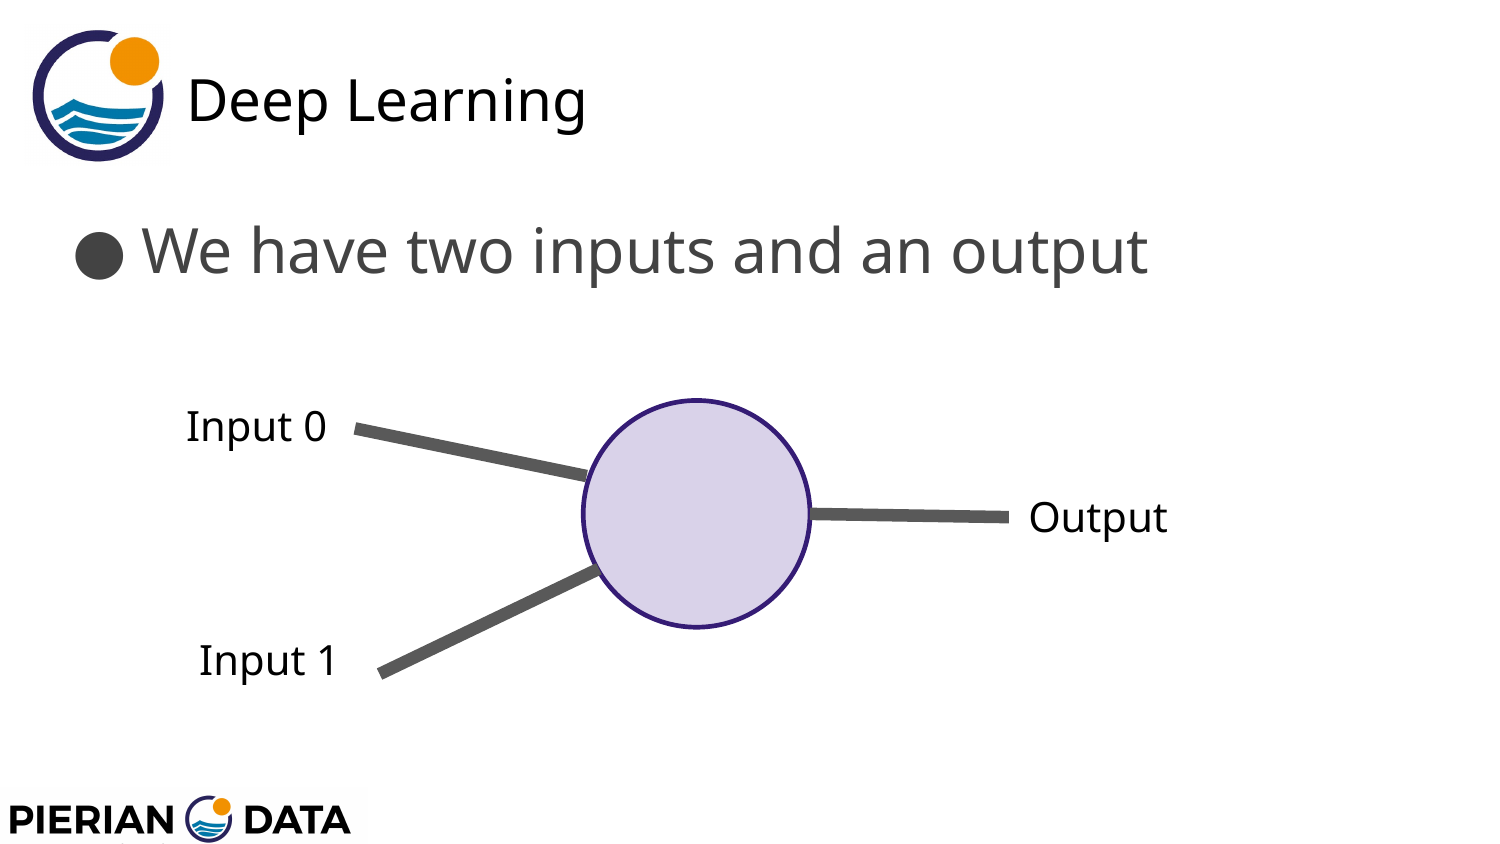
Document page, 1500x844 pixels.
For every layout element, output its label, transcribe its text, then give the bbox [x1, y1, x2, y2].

text_box Output [1013, 476, 1356, 577]
picture [0, 787, 368, 844]
text_box Input 1 [184, 618, 526, 719]
text_box Input 0 [170, 384, 513, 486]
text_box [379, 568, 600, 675]
title Deep Learning [176, 48, 1449, 143]
text_box [583, 400, 810, 628]
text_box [809, 513, 1010, 518]
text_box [354, 428, 587, 477]
list We have two inputs and an output [51, 184, 1449, 746]
picture [24, 24, 172, 167]
